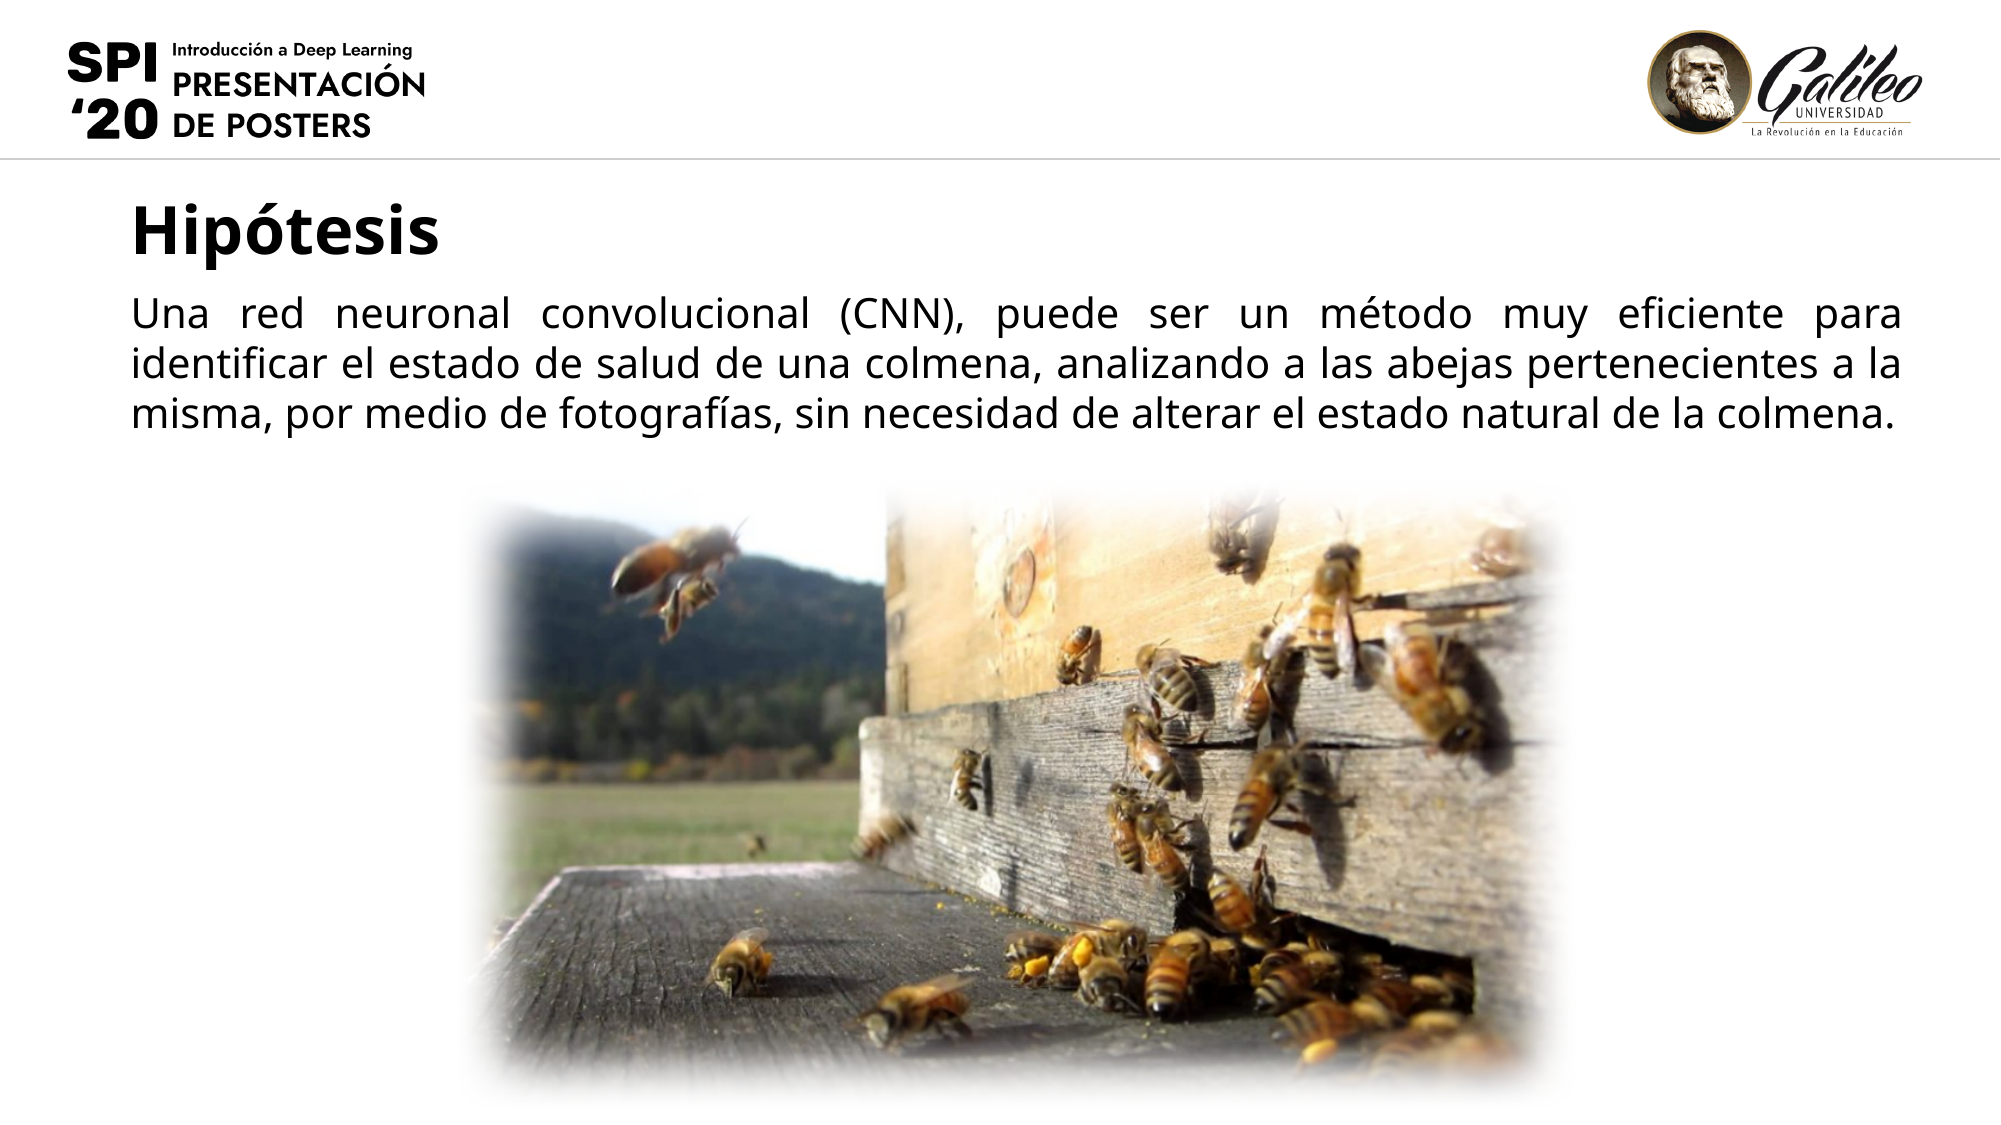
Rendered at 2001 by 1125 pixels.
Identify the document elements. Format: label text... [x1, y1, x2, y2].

picture [1640, 27, 1929, 138]
picture [456, 479, 1578, 1111]
picture [57, 39, 436, 140]
text_box Una red neuronal convolucional (CNN), puede ser un método muy eficiente para identificar el estado de salud de una colmena, analizando a las abejas pertenecientes a la misma, por medio de fotografías, sin necesidad de alterar el estado natural de la colmena. [115, 279, 1919, 445]
text_box Hipótesis [115, 180, 1732, 275]
